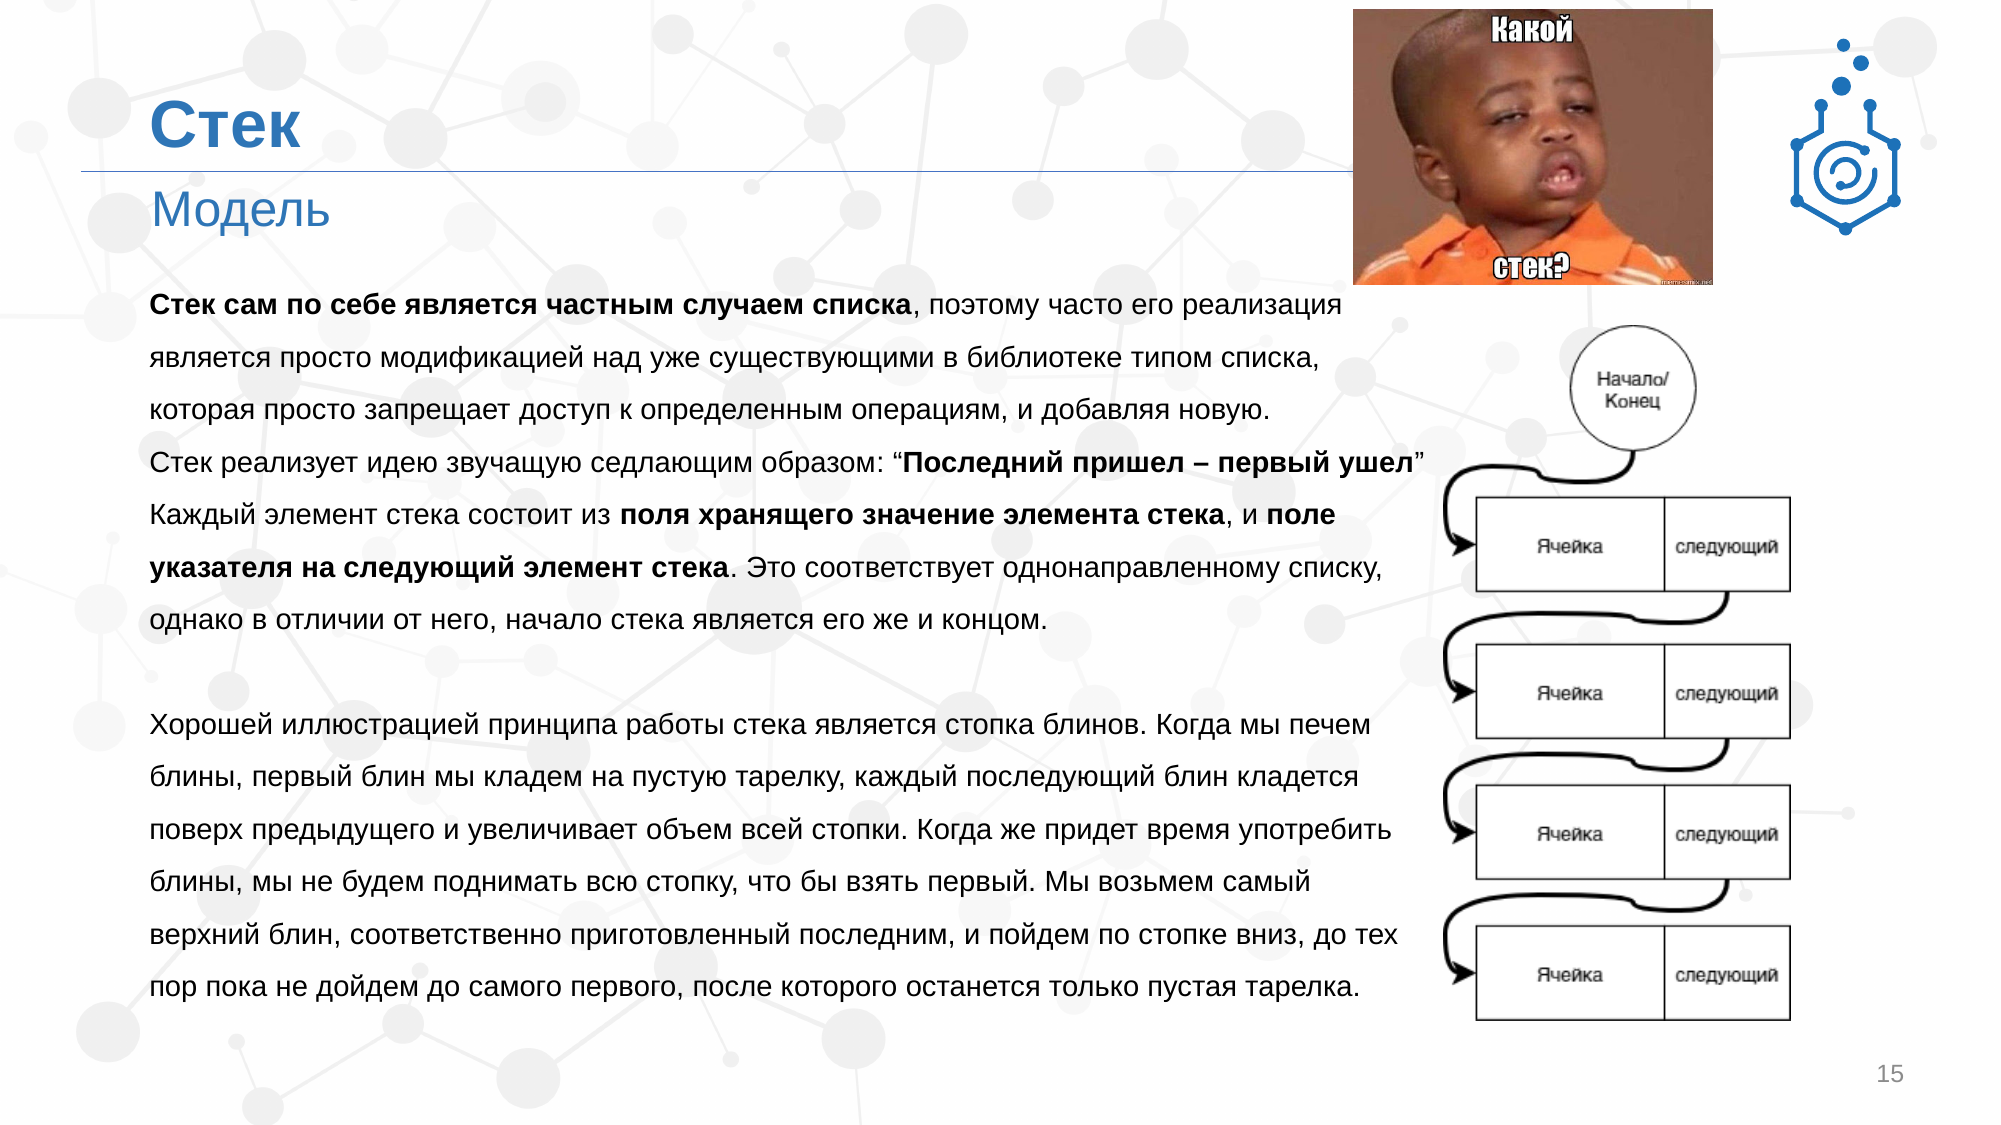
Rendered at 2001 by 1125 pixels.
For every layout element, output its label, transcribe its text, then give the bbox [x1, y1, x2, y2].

picture [0, 0, 2001, 1125]
text_box Стек [134, 78, 1353, 162]
slide_number 15 [1724, 1042, 1920, 1103]
text_box Стек сам по себе является частным случаем списка, поэтому часто его реализация является просто модификацией над уже существующими в библиотеке типом списка, которая просто запрещает доступ к определенным операциям, и добавляя новую. Стек реализует идею звучащую седлающим образом: “Последний пришел – первый ушел” Каждый элемент стека состоит из поля хранящего значение элемента стека, и поле указателя на следующий элемент стека. Это соответствует однонаправленному списку, однако в отличии от него, начало стека является его же и концом. Хорошей иллюстрацией принципа работы стека является стопка блинов. Когда мы печем блины, первый блин мы кладем на пустую тарелку, каждый последующий блин кладется поверх предыдущего и увеличивает объем всей стопки. Когда же придет время употребить блины, мы не будем поднимать всю стопку, что бы взять первый. Мы возьмем самый верхний блин, соответственно приготовленный последним, и пойдем по стопке вниз, до тех пор пока не дойдем до самого первого, после которого останется только пустая тарелка. [134, 260, 1444, 1010]
text_box Модель [136, 180, 1353, 245]
